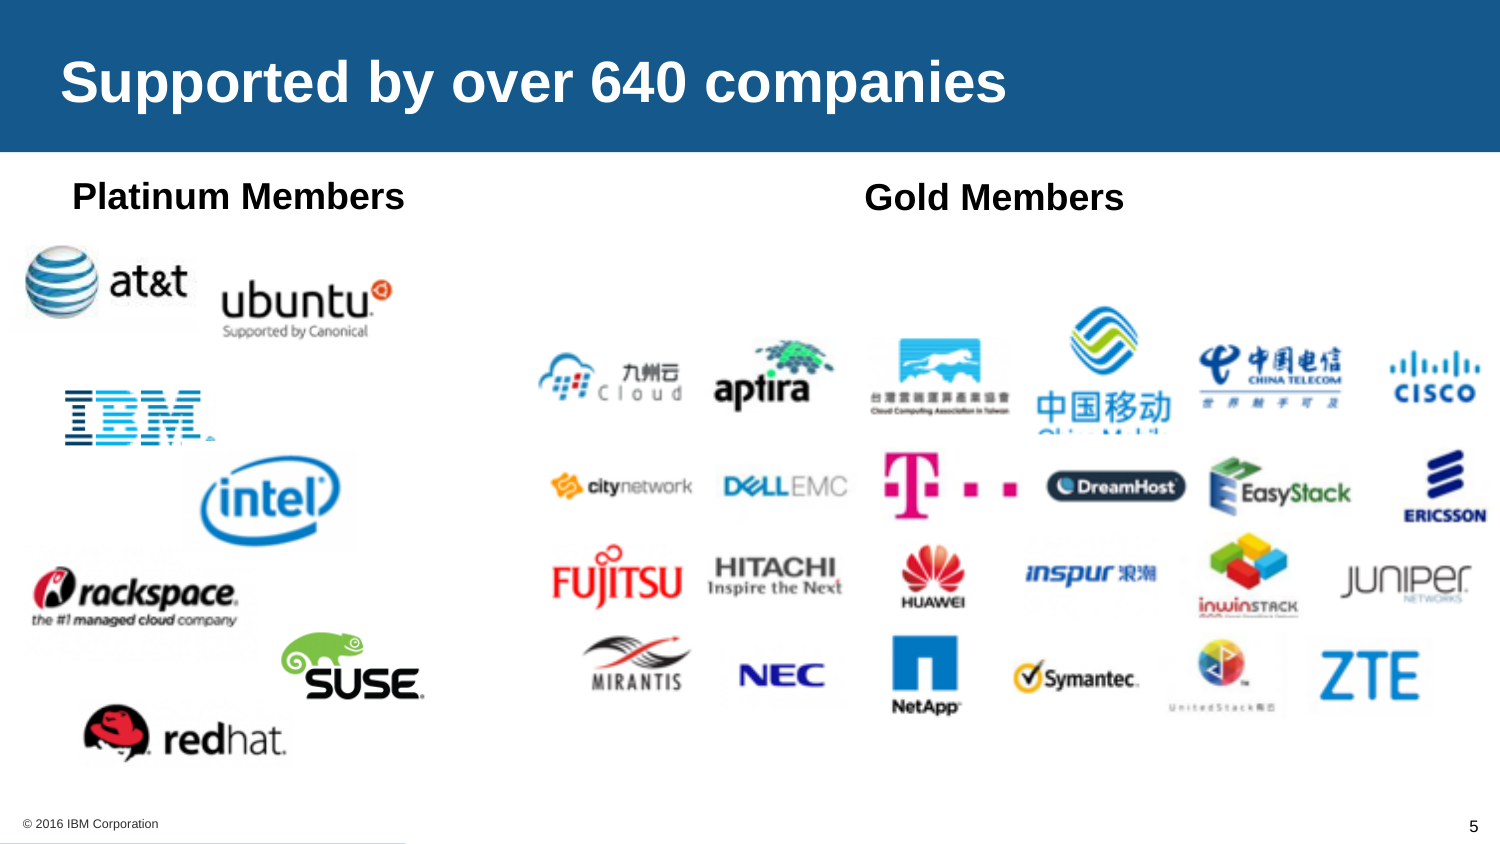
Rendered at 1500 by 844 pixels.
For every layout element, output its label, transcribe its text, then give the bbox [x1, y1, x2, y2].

text_box Gold Members [849, 165, 1142, 225]
picture [9, 197, 410, 367]
title Supported by over 640 companies [45, 12, 1434, 141]
slide_number 5 [1403, 814, 1494, 837]
picture [9, 376, 442, 779]
text_box Platinum Members [57, 164, 486, 225]
picture [518, 297, 1500, 738]
